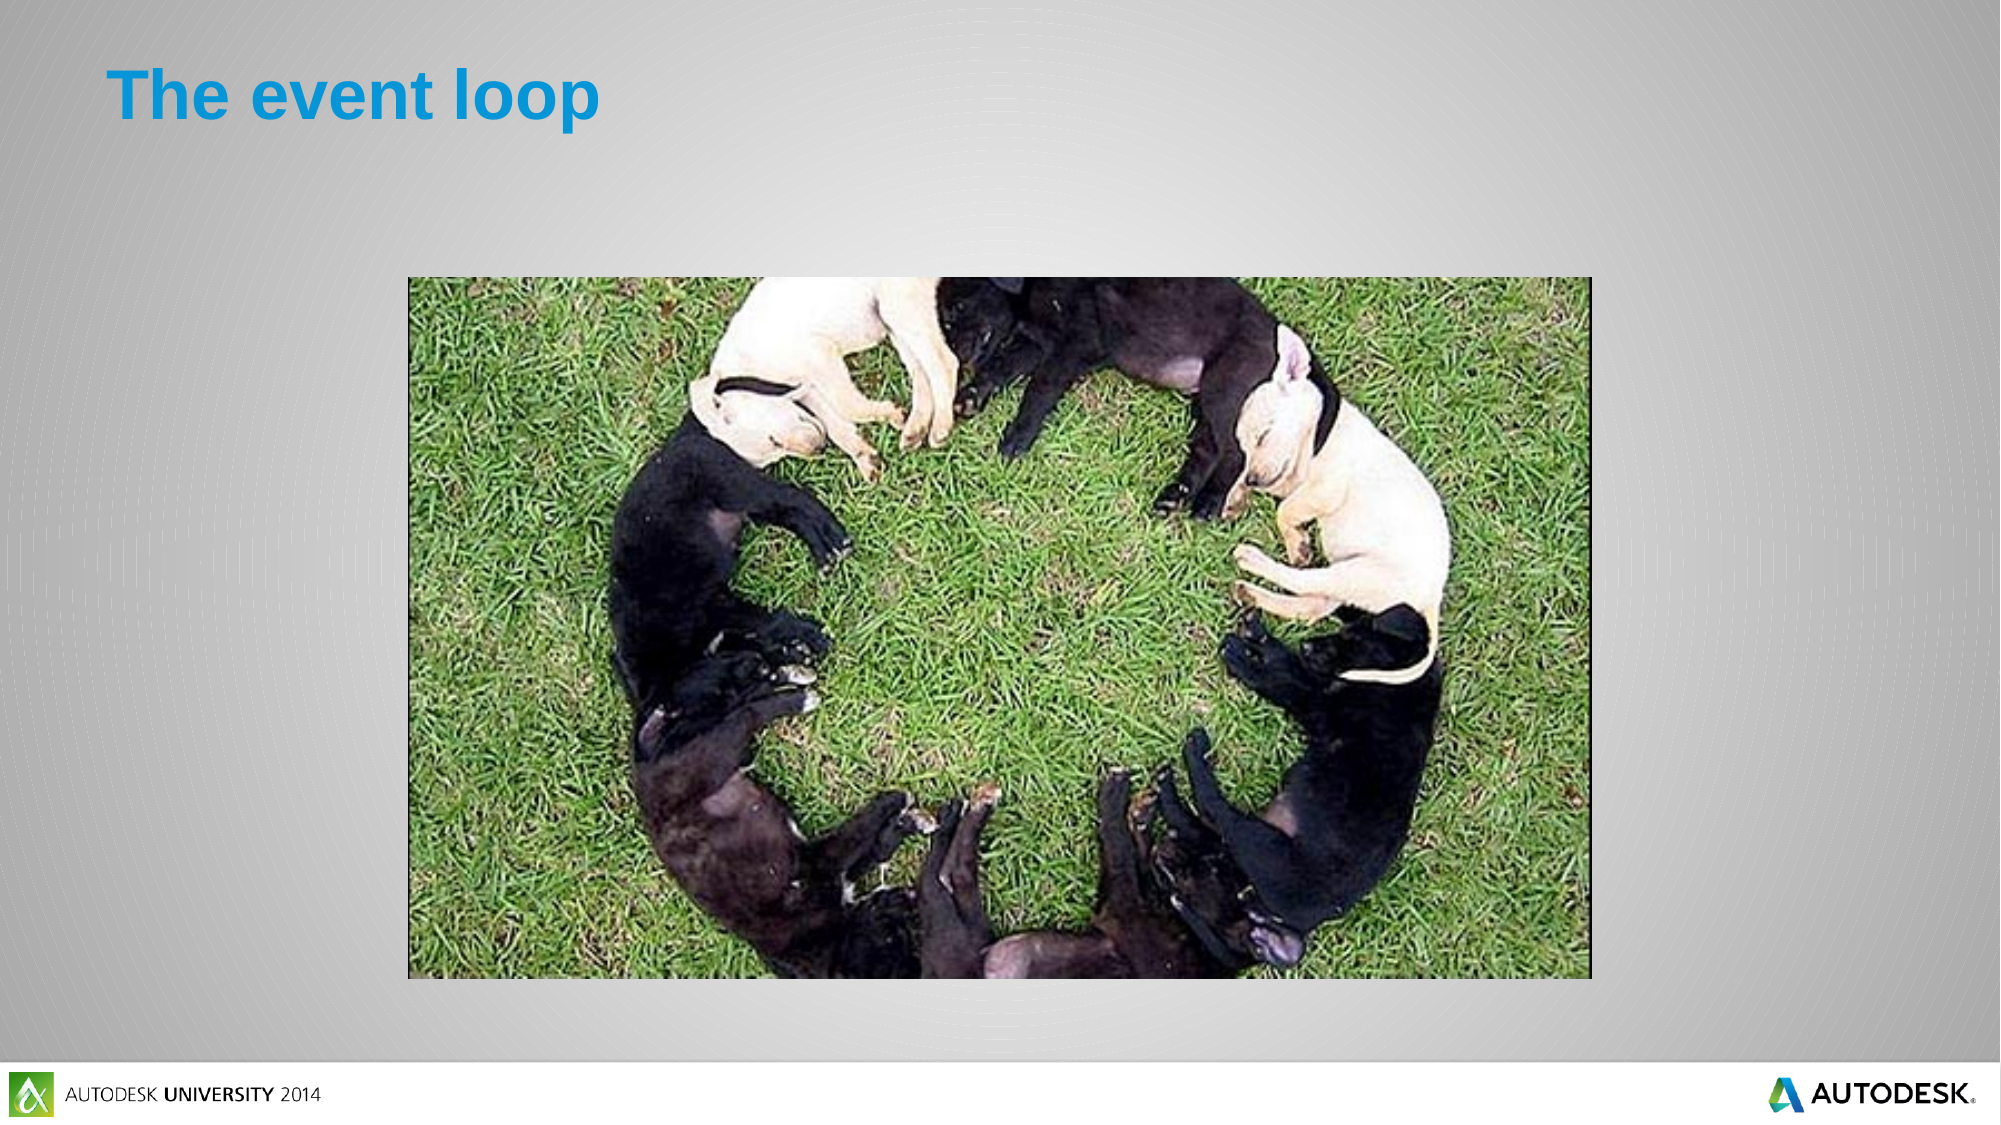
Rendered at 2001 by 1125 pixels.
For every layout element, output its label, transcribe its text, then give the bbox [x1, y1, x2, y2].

title The event loop [91, 41, 1900, 206]
picture [1767, 1076, 1976, 1113]
picture [407, 277, 1592, 979]
picture [9, 1072, 321, 1117]
